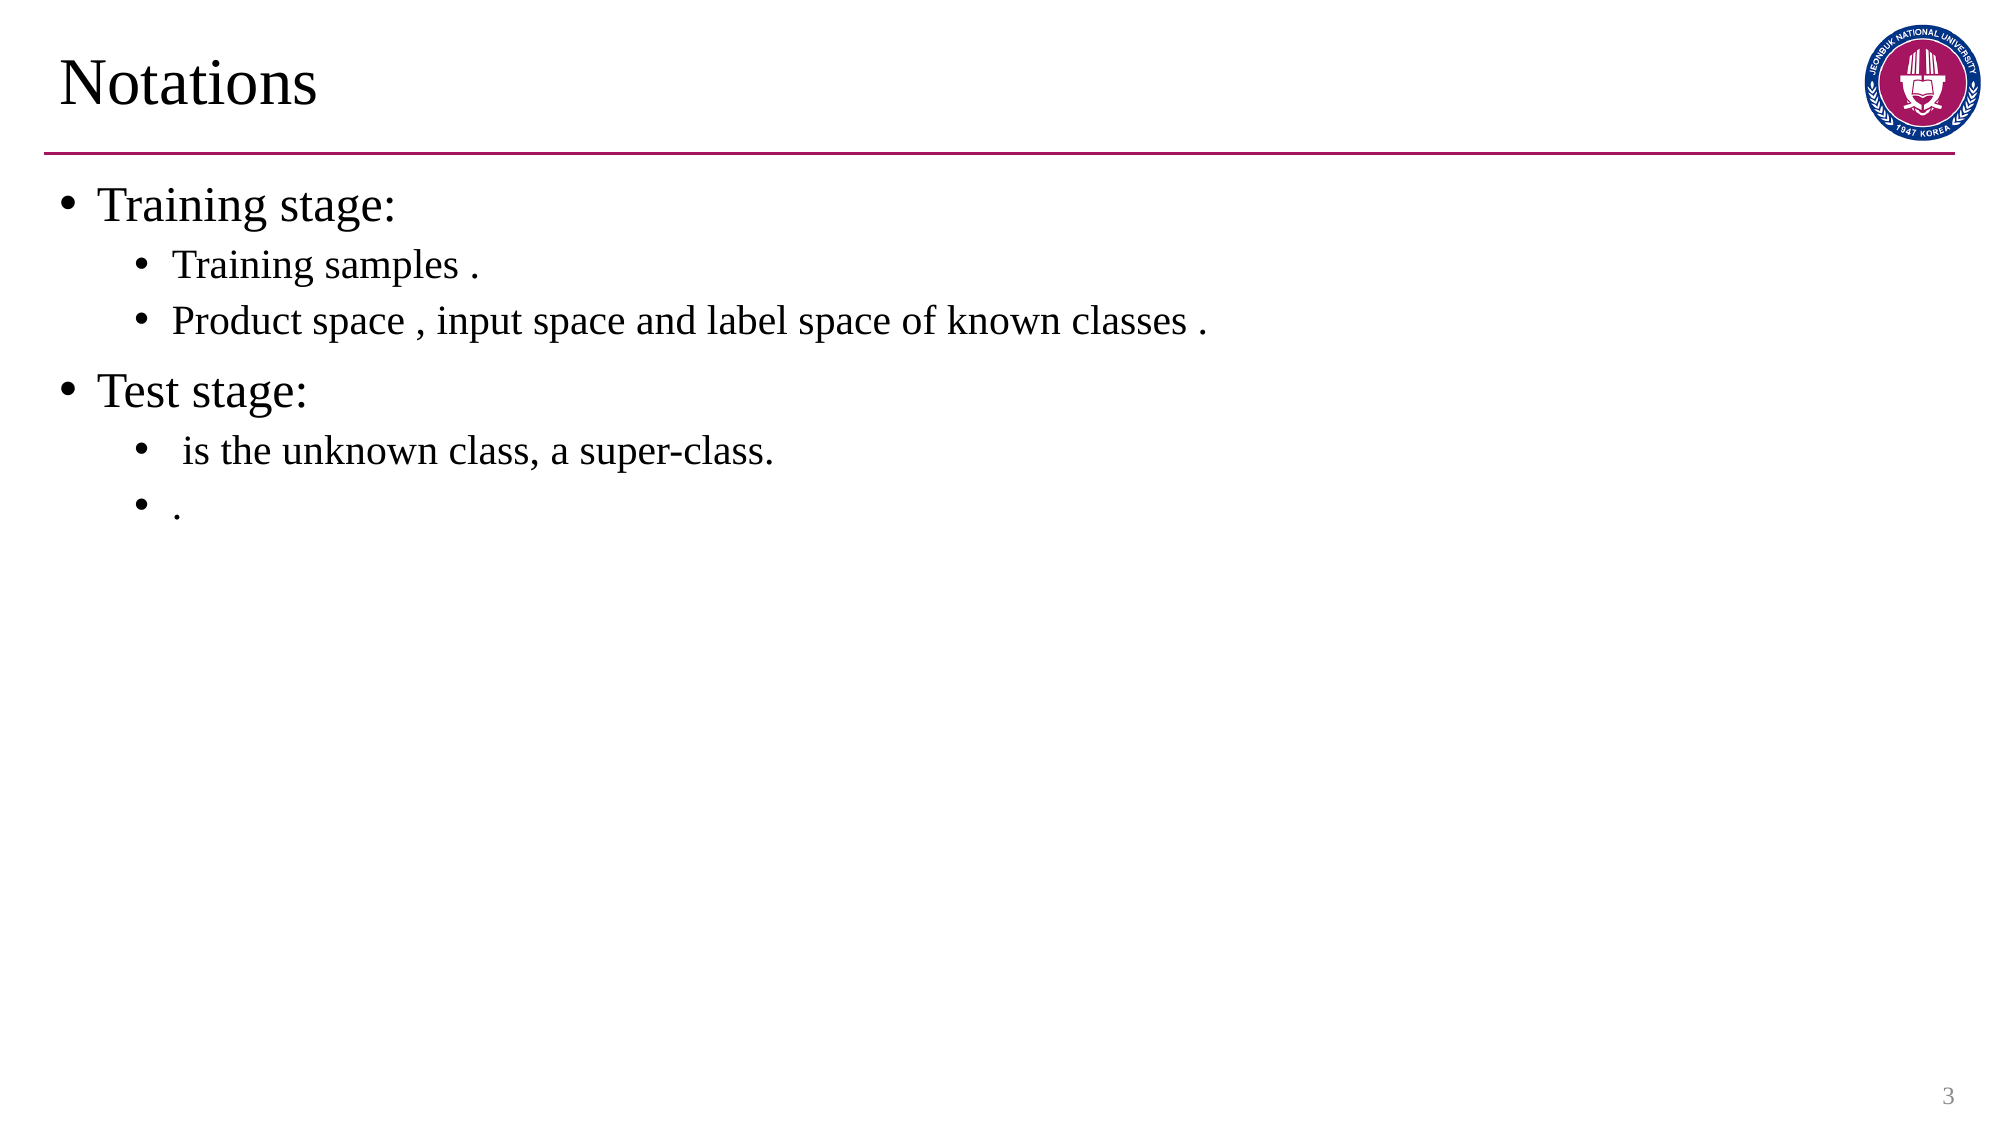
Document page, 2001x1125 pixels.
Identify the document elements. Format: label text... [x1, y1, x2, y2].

title Notations [44, 30, 1841, 136]
picture [1863, 23, 1982, 142]
slide_number 3 [1897, 1065, 2000, 1125]
